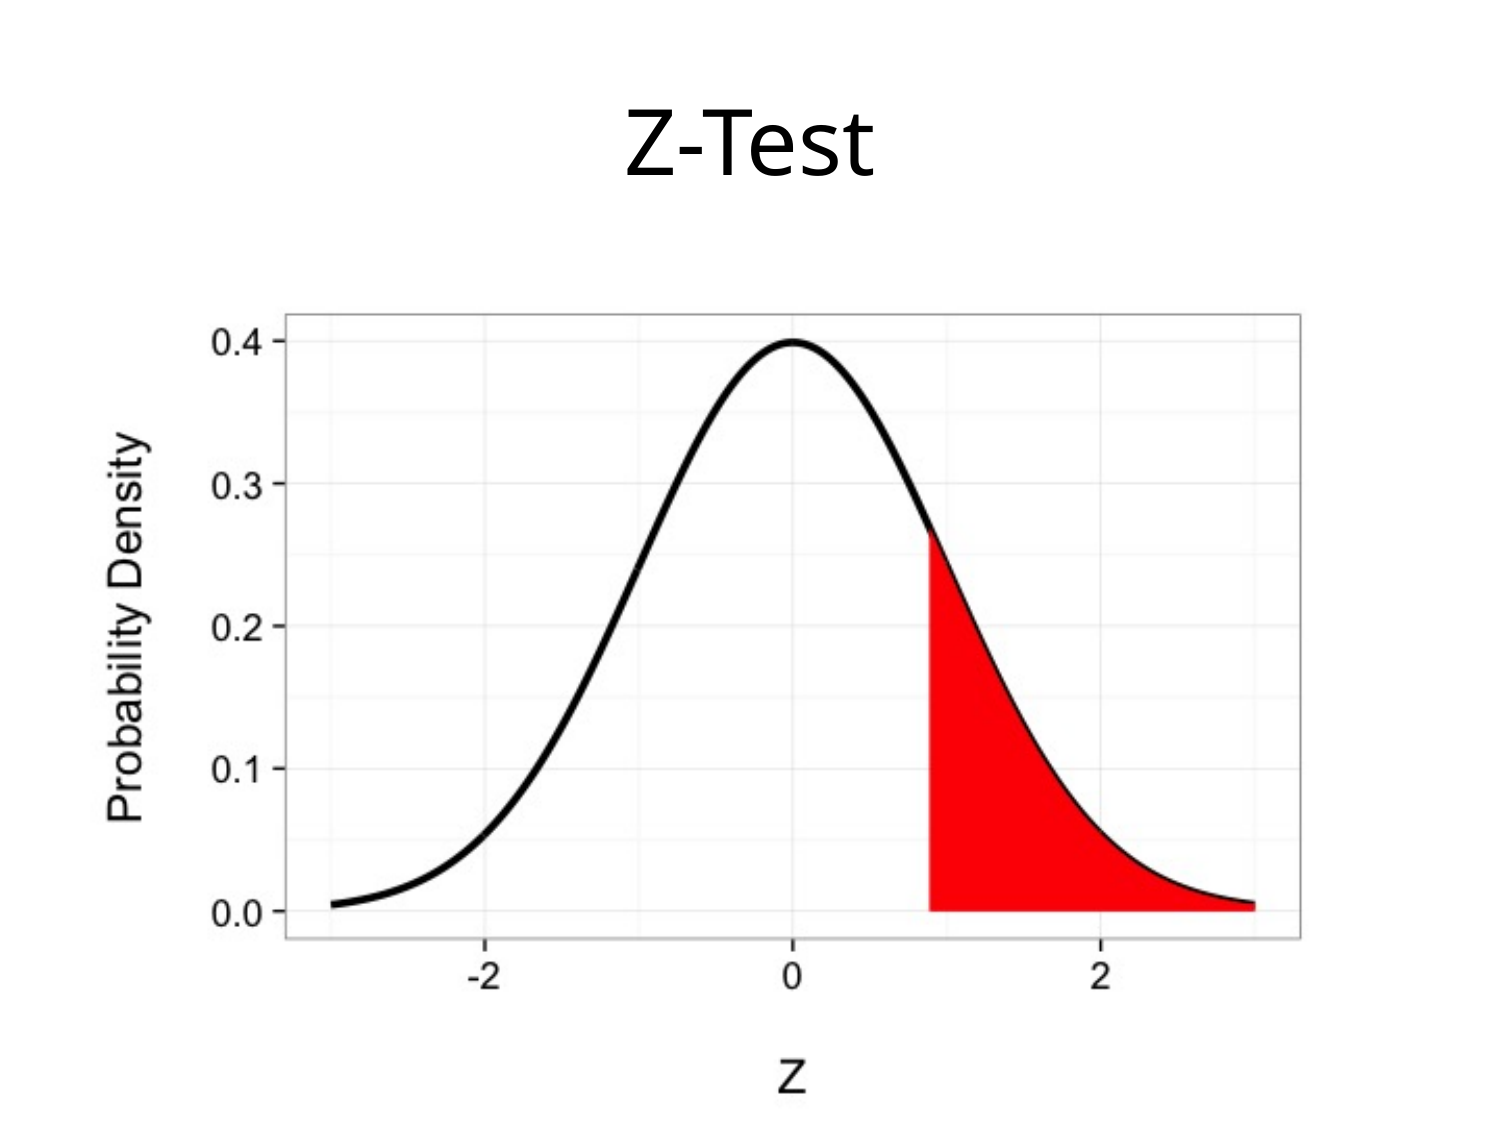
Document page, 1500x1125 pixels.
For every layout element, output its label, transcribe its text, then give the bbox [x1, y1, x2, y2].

picture [74, 291, 1326, 1125]
title Z-Test [75, 45, 1425, 233]
